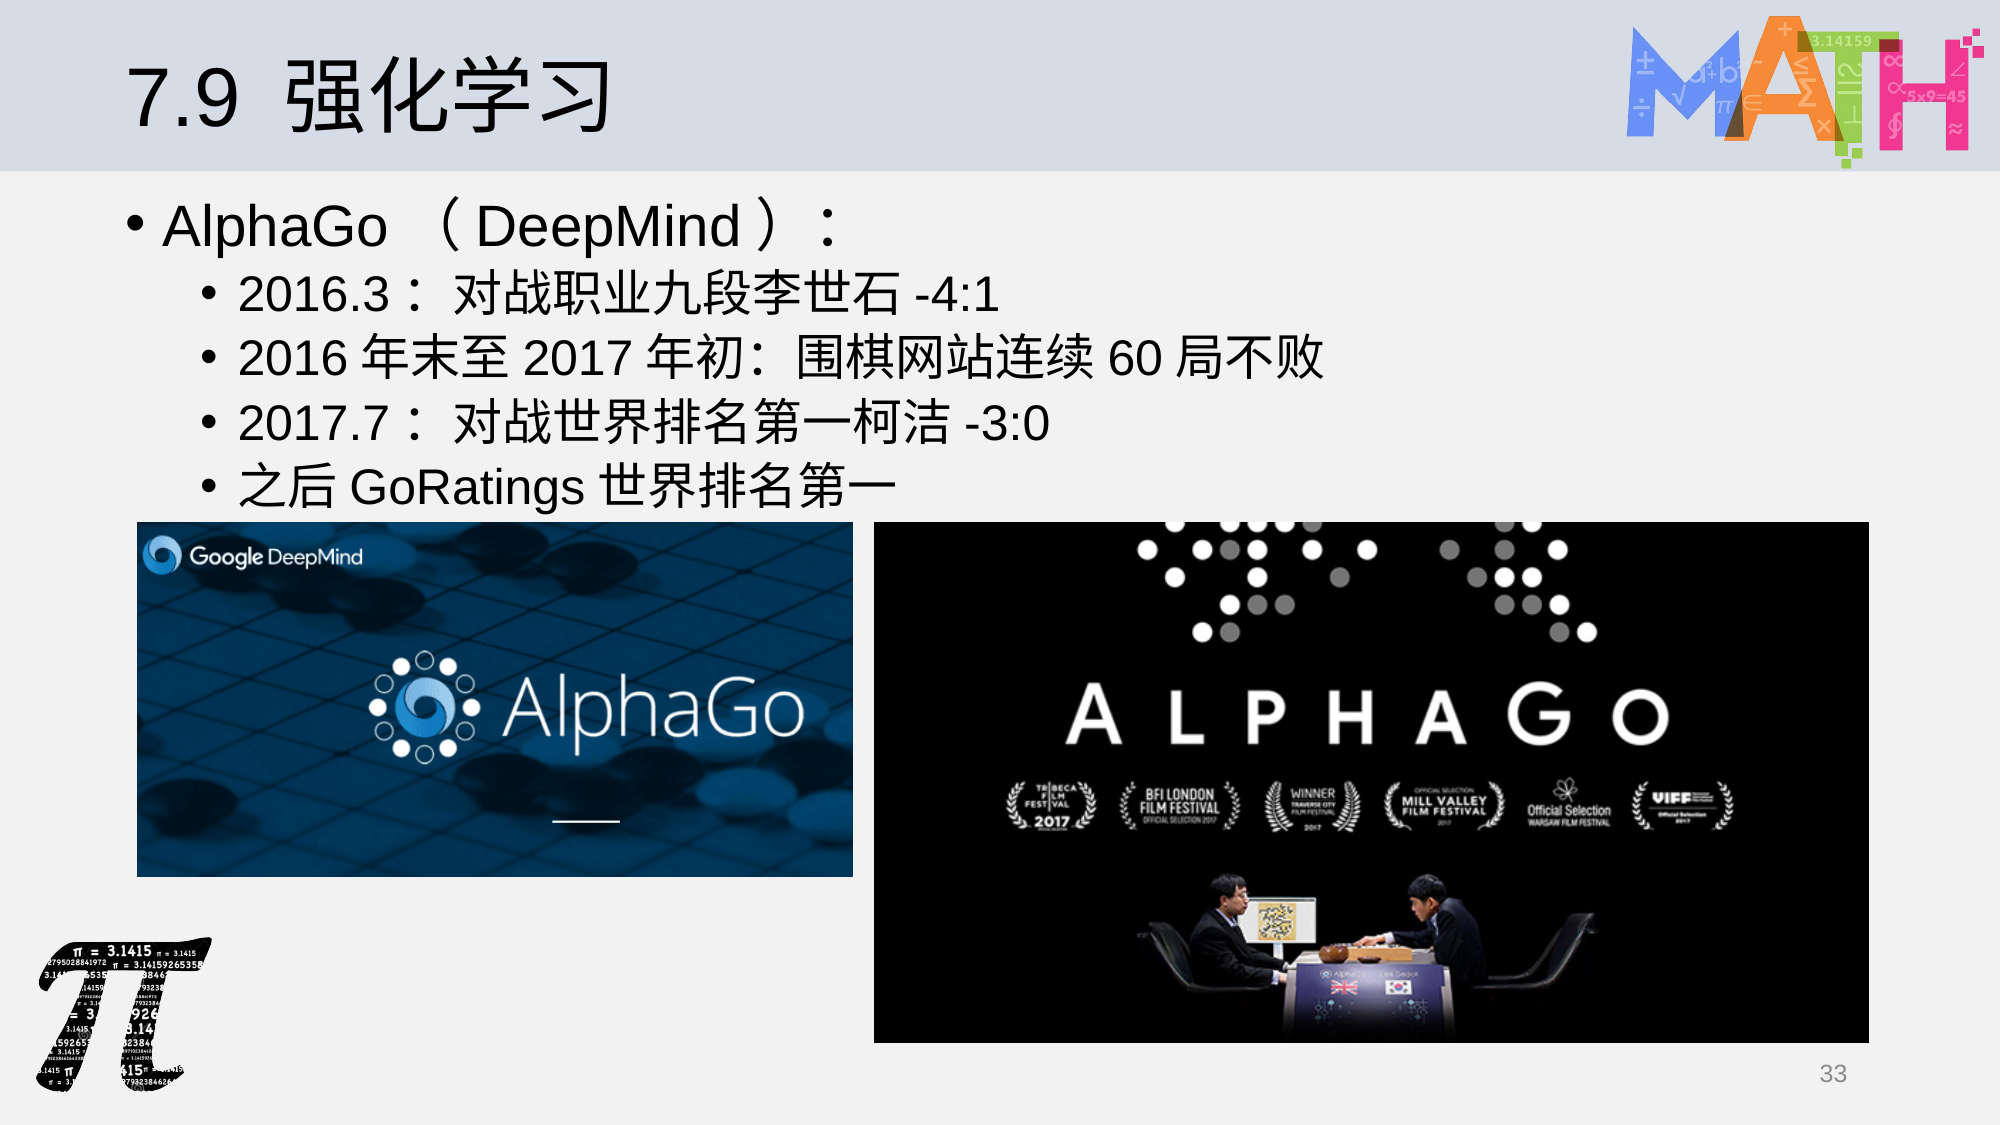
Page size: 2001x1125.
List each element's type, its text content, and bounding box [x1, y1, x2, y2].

title 7.9 强化学习 [109, 18, 1890, 153]
picture [137, 522, 853, 877]
picture [874, 522, 1869, 1043]
picture [1626, 15, 1984, 169]
list AlphaGo（DeepMind）： 2016.3：对战职业九段李世石-4:1 2016年末至2017年初：围棋网站连续60局不败 2017.7：对战世界排名第一柯洁-3:0 之后GoRatings世界排名第一 [109, 180, 1890, 1043]
picture [36, 937, 212, 1092]
slide_number 33 [1412, 1043, 1863, 1103]
